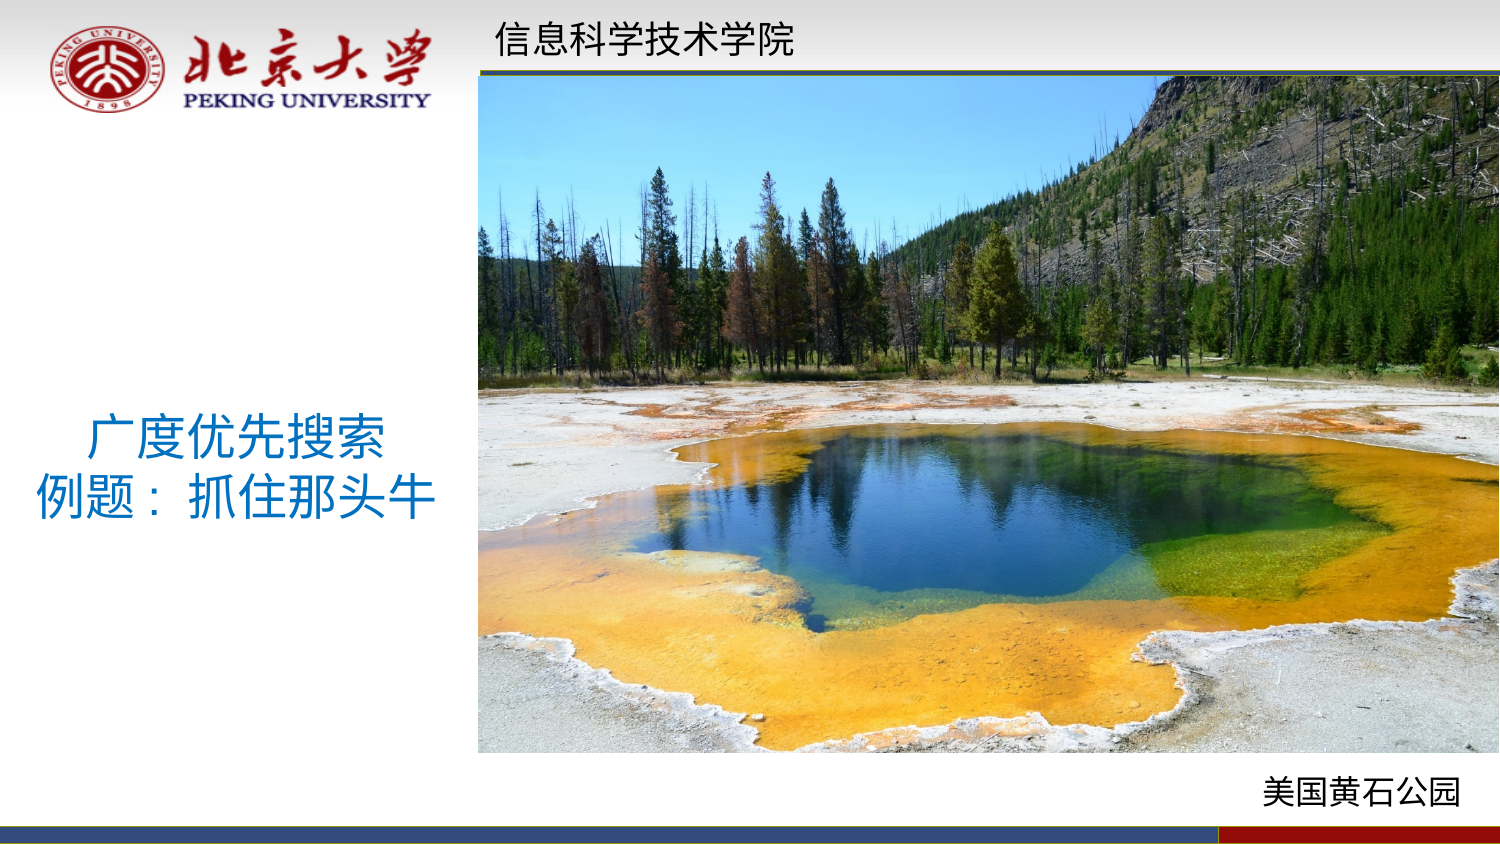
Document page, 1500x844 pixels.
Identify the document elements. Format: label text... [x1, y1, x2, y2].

text_box 美国黄石公园 [1247, 764, 1477, 819]
text_box 信息科学技术学院 [480, 8, 810, 69]
title 广度优先搜索 例题: 抓住那头牛 [0, 398, 473, 481]
picture [0, 0, 1500, 753]
